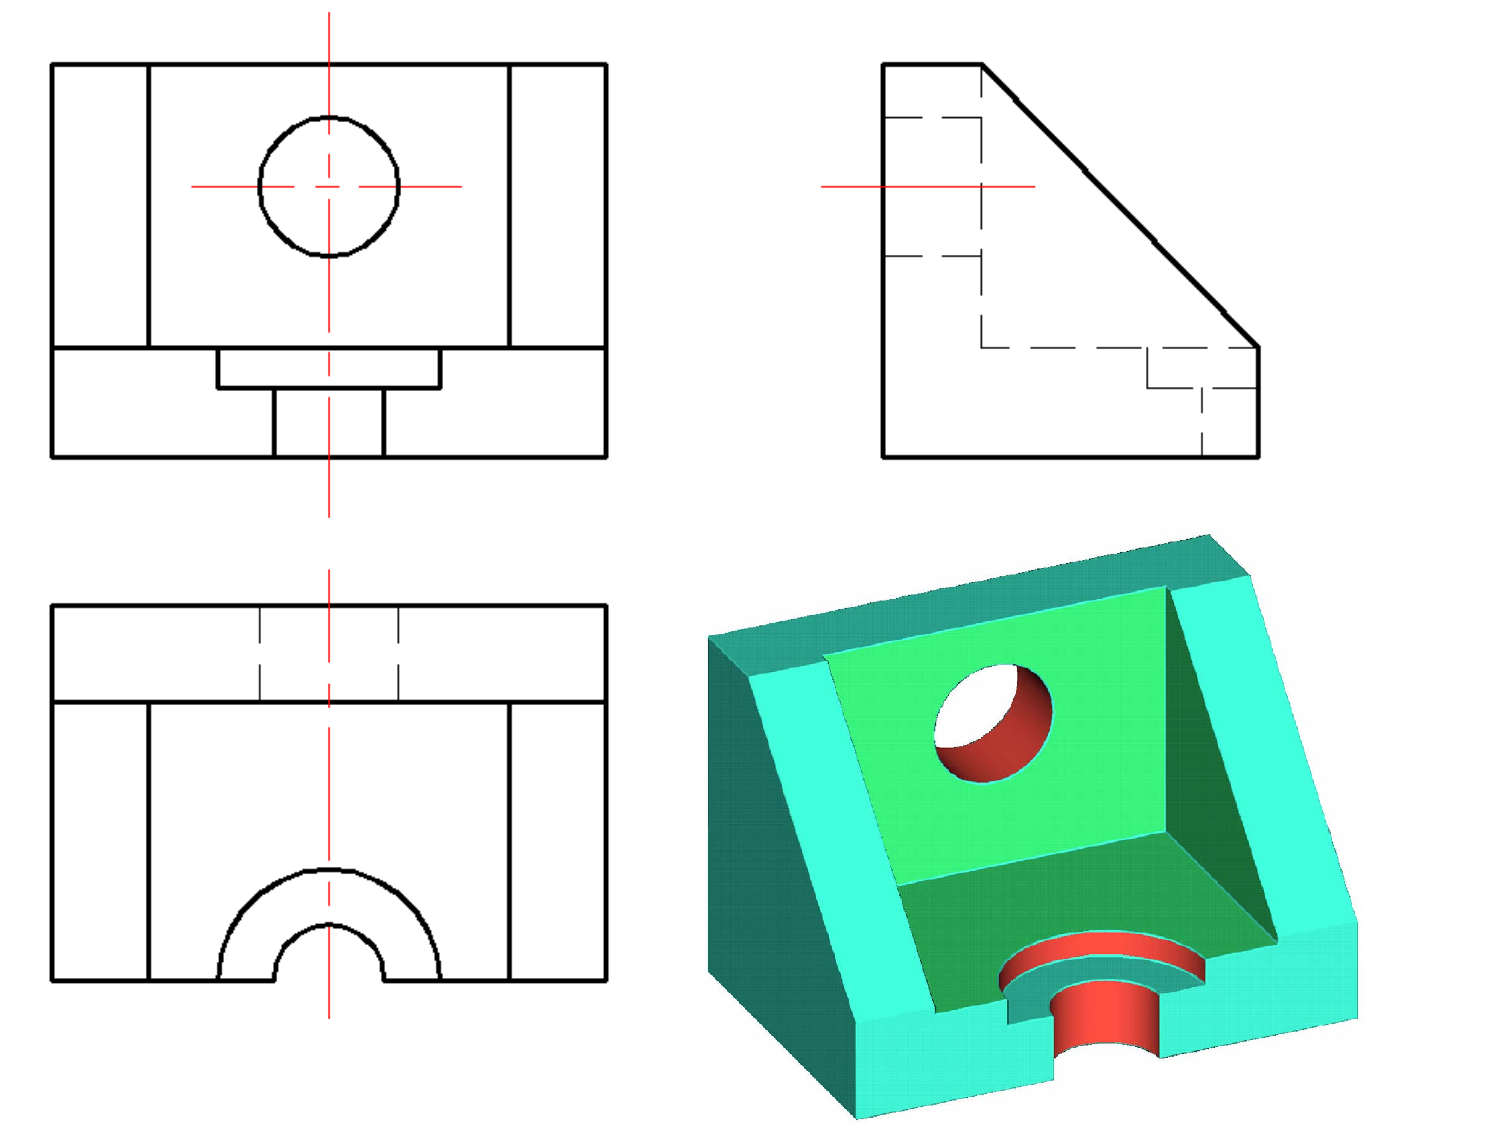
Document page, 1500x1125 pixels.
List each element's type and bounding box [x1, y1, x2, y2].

picture [29, 5, 1365, 1125]
